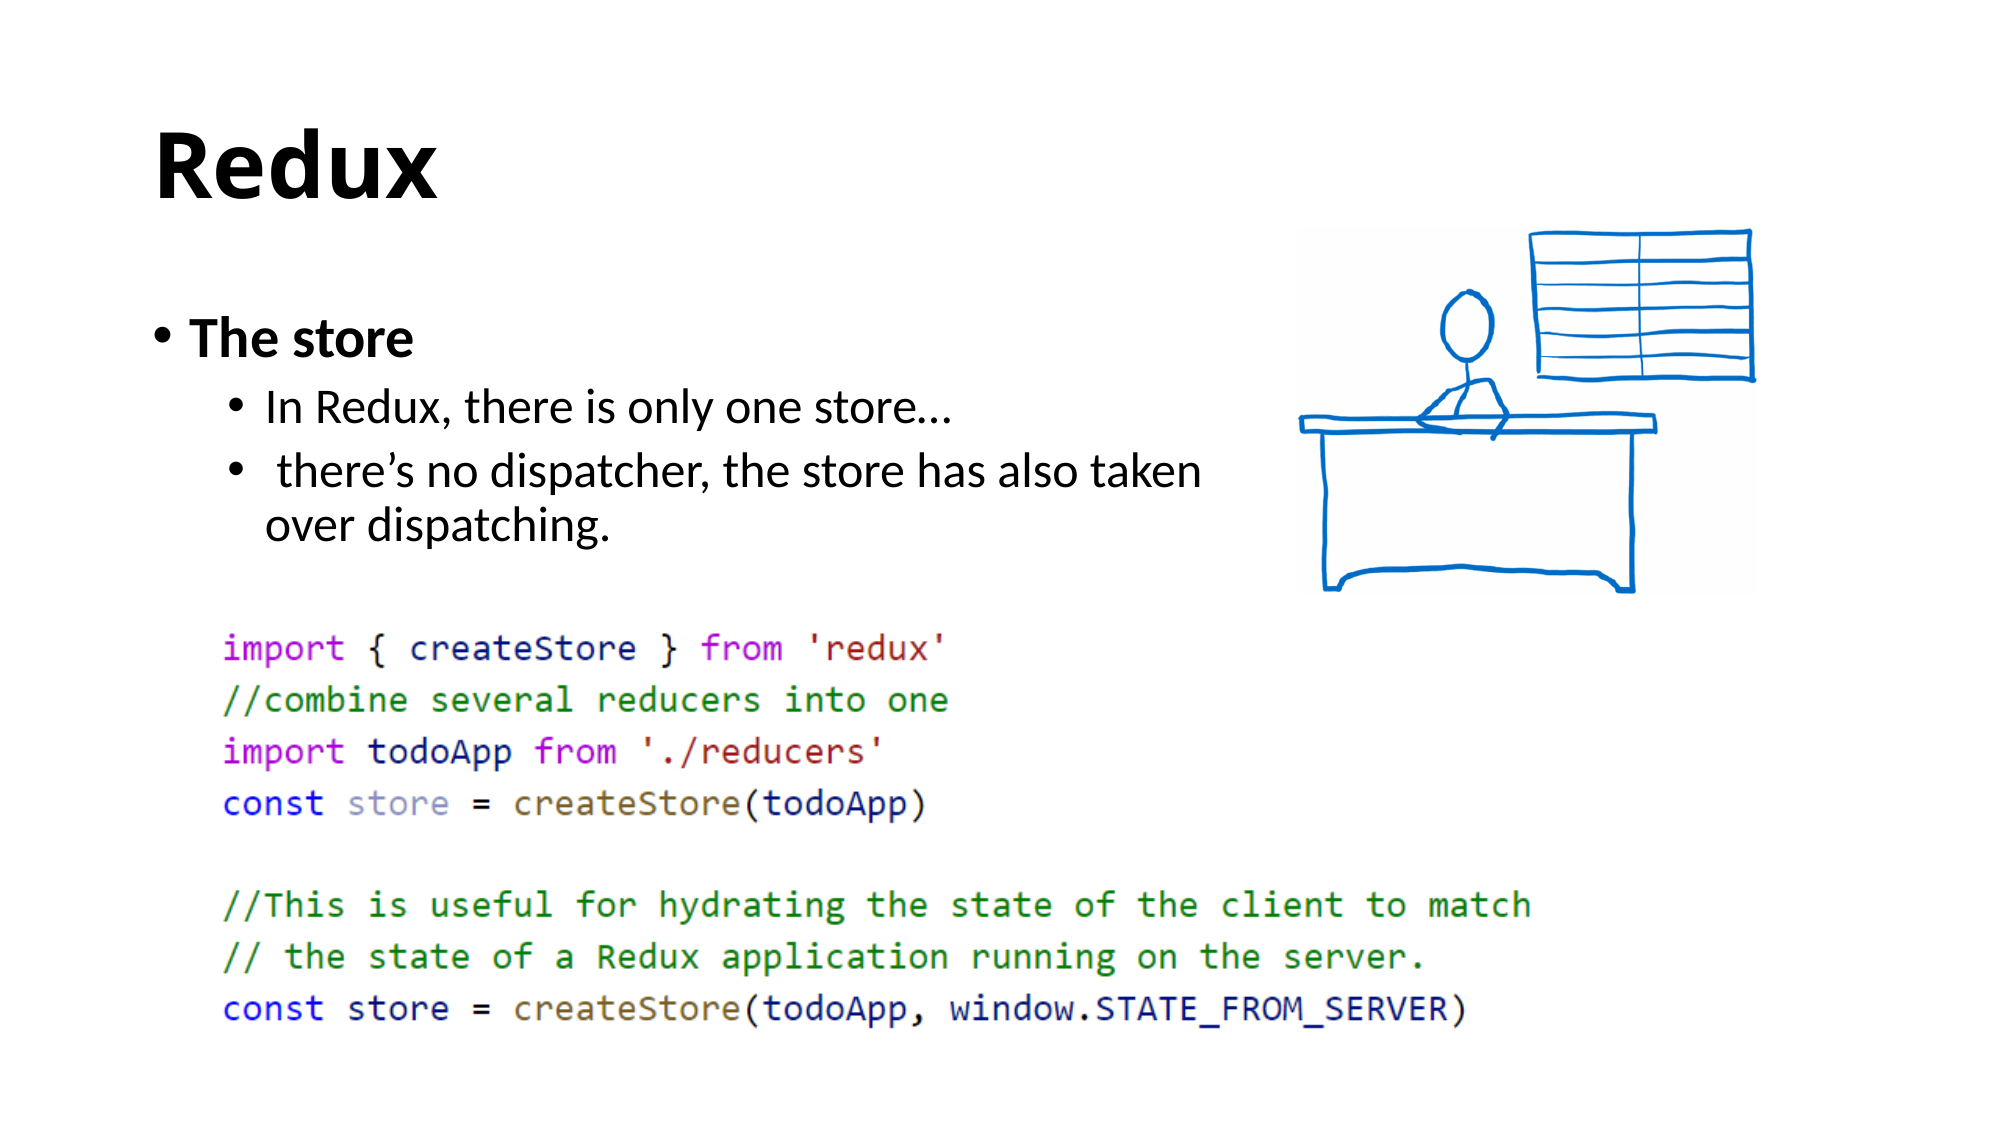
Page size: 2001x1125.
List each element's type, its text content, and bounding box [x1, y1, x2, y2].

list The store In Redux, there is only one store… there’s no dispatcher, the store has also taken over dispatching. [137, 299, 1298, 1013]
title Redux [137, 59, 1863, 278]
picture [208, 615, 1550, 1044]
picture [1297, 227, 1757, 594]
